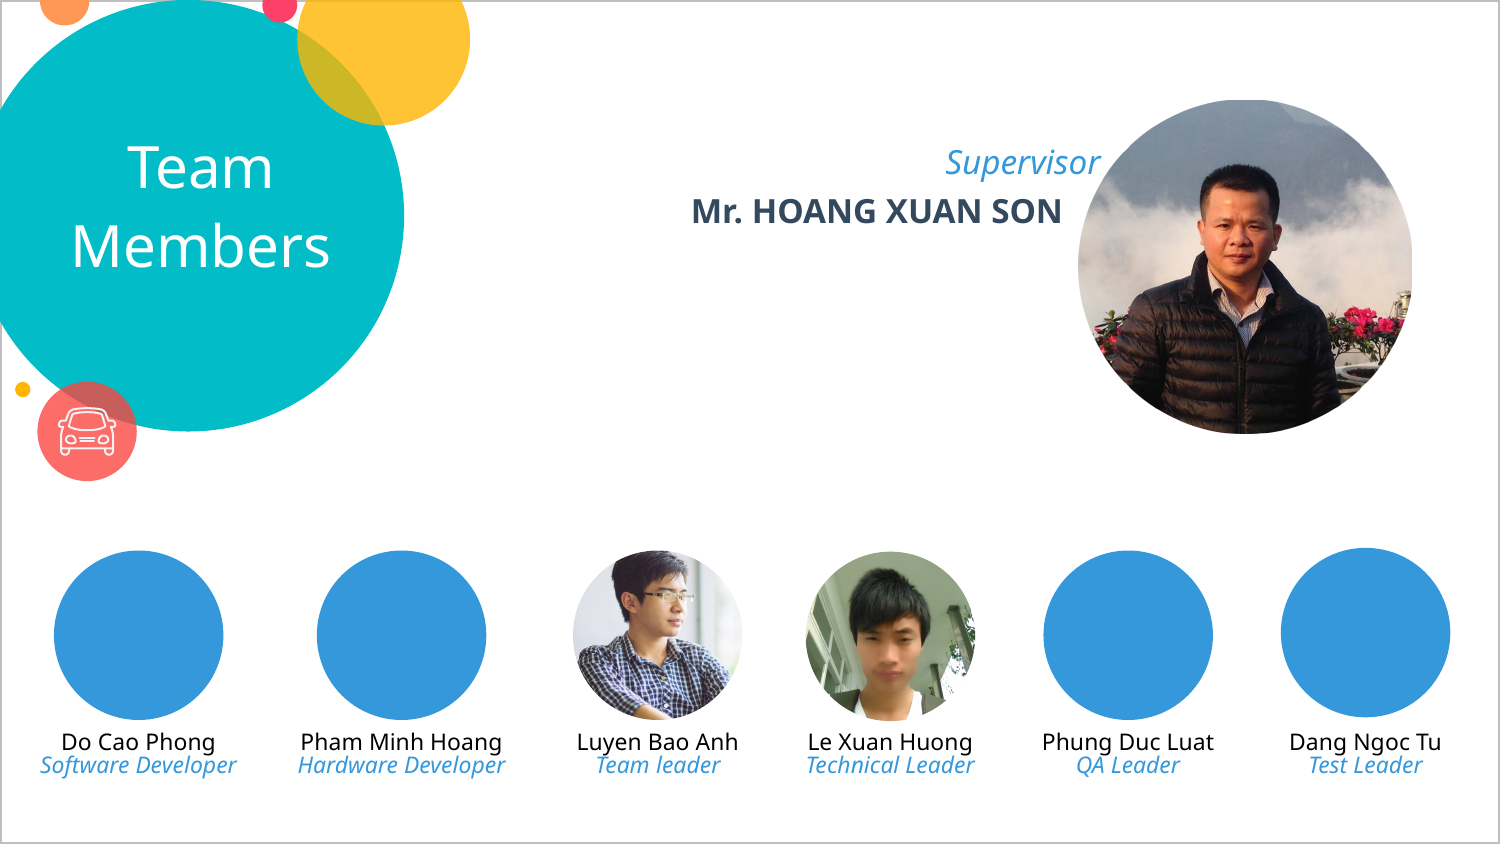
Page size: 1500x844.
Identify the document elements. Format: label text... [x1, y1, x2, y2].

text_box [675, 100, 1412, 435]
title Team Members [25, 0, 377, 422]
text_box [1260, 547, 1471, 786]
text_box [563, 550, 753, 786]
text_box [16, 550, 262, 786]
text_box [1022, 550, 1233, 786]
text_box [275, 550, 528, 786]
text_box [785, 551, 996, 786]
